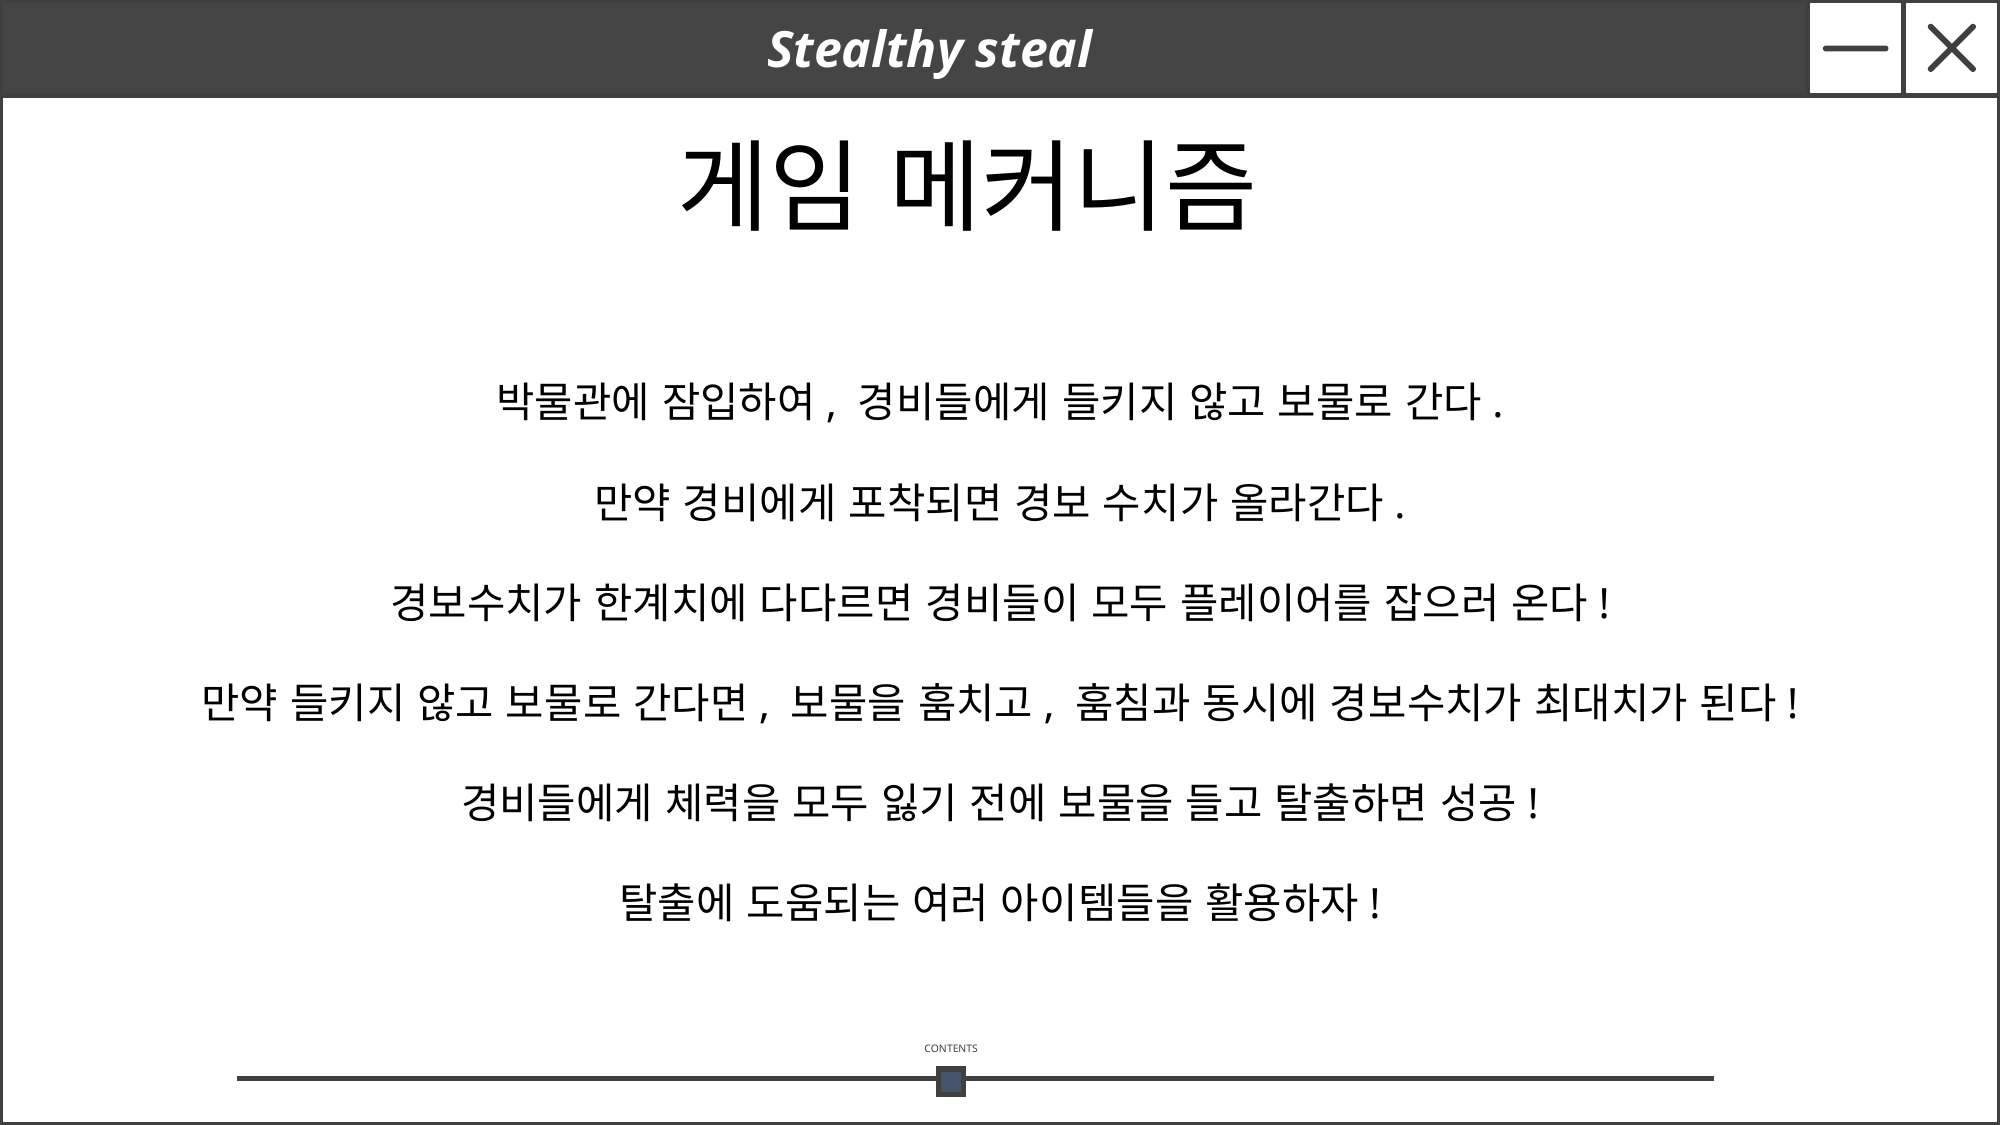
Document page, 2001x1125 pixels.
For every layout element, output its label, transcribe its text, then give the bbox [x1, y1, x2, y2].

text_box [0, 97, 2000, 1125]
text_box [903, 1034, 999, 1095]
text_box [1807, 0, 2000, 96]
text_box 게임 메커니즘 [662, 116, 1338, 252]
text_box 박물관에 잠입하여, 경비들에게 들키지 않고 보물로 간다. 만약 경비에게 포착되면 경보 수치가 올라간다. 경보수치가 한계치에 다다르면 경비들이 모두 플레이어를 잡으러 온다! 만약 들키지 않고 보물로 간다면, 보물을 훔치고, 훔침과 동시에 경보수치가 최대치가 된다! 경비들에게 체력을 모두 잃기 전에 보물을 들고 탈출하면 성공! 탈출에 도움되는 여러 아이템들을 활용하자! [76, 368, 1924, 934]
text_box Stealthy steal [0, 0, 1805, 97]
